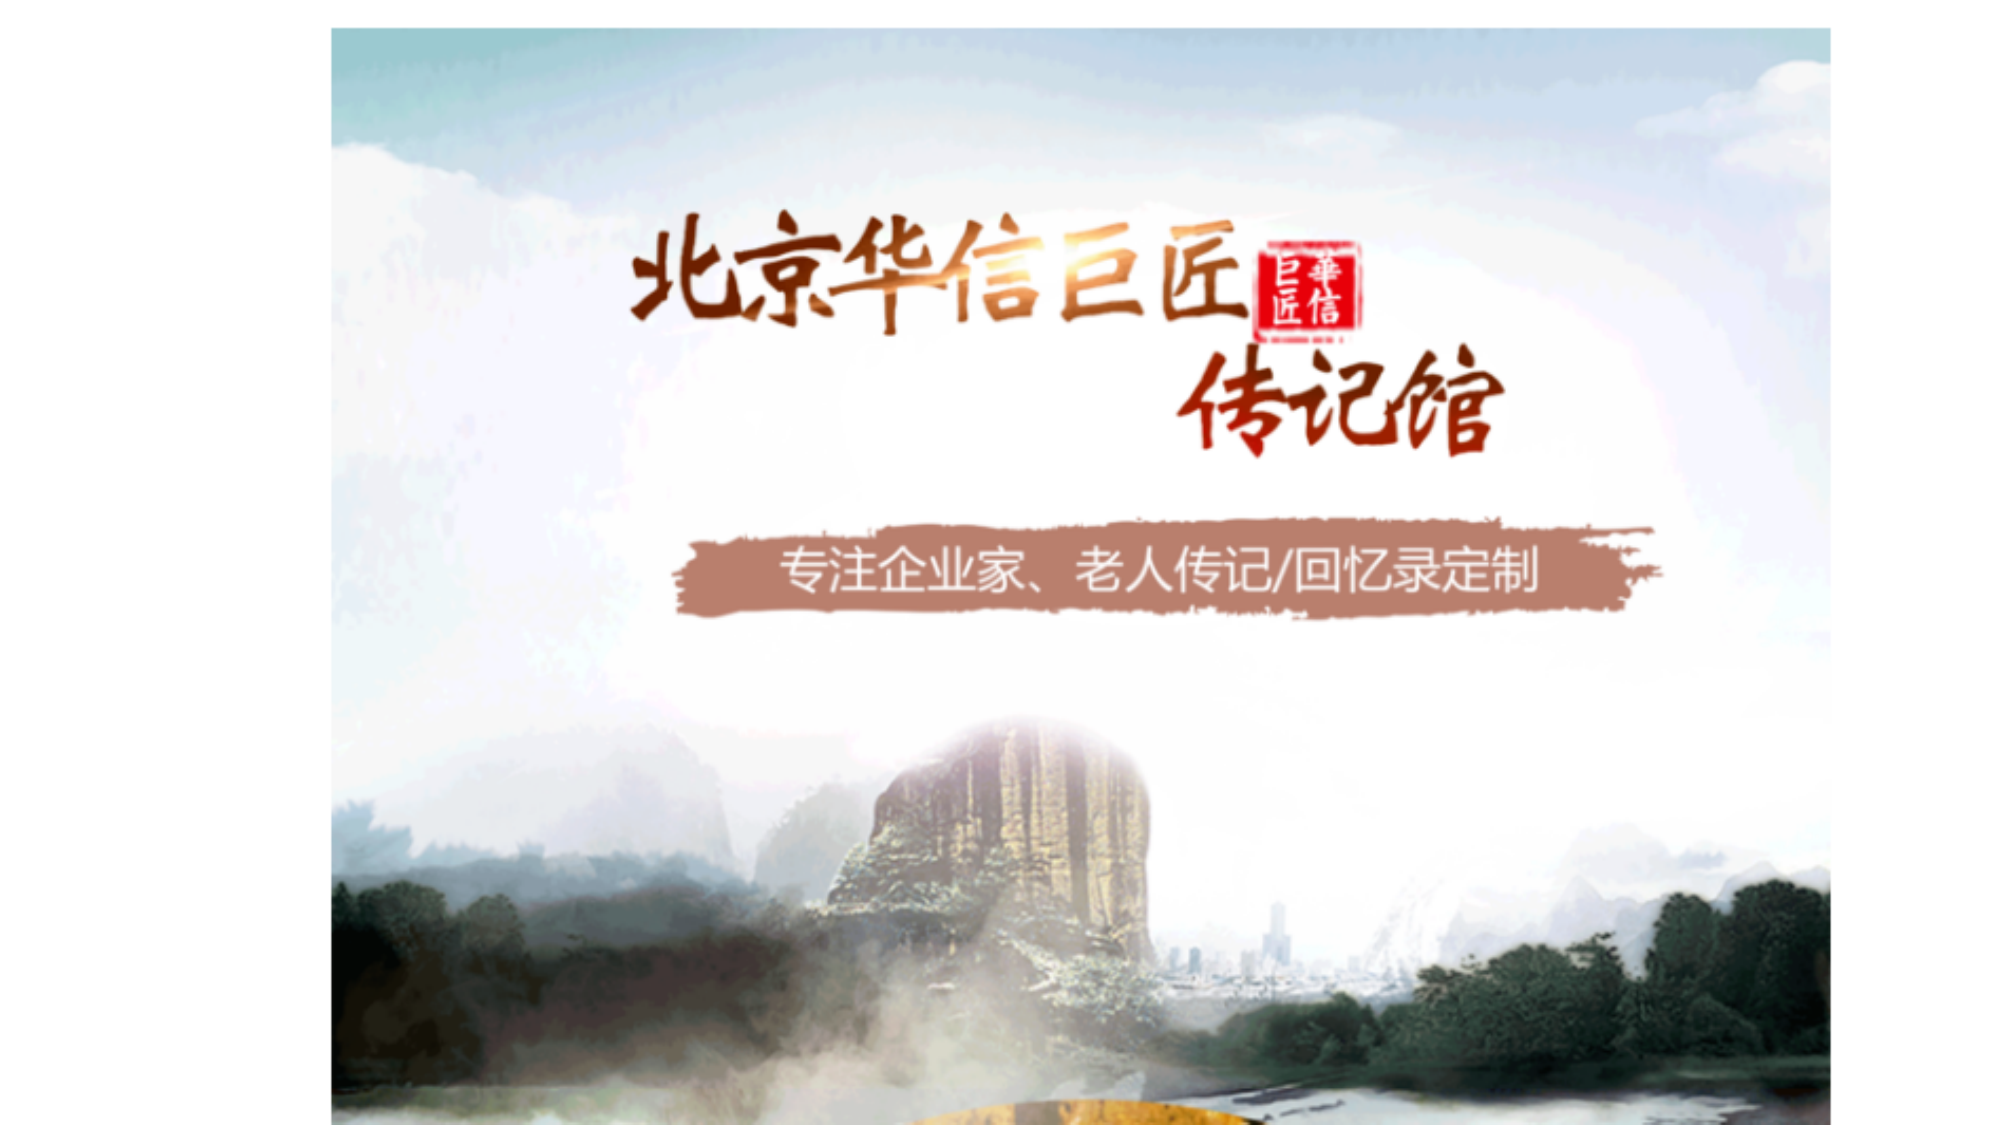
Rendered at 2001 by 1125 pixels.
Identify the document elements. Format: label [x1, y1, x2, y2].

picture [315, 0, 1865, 1125]
